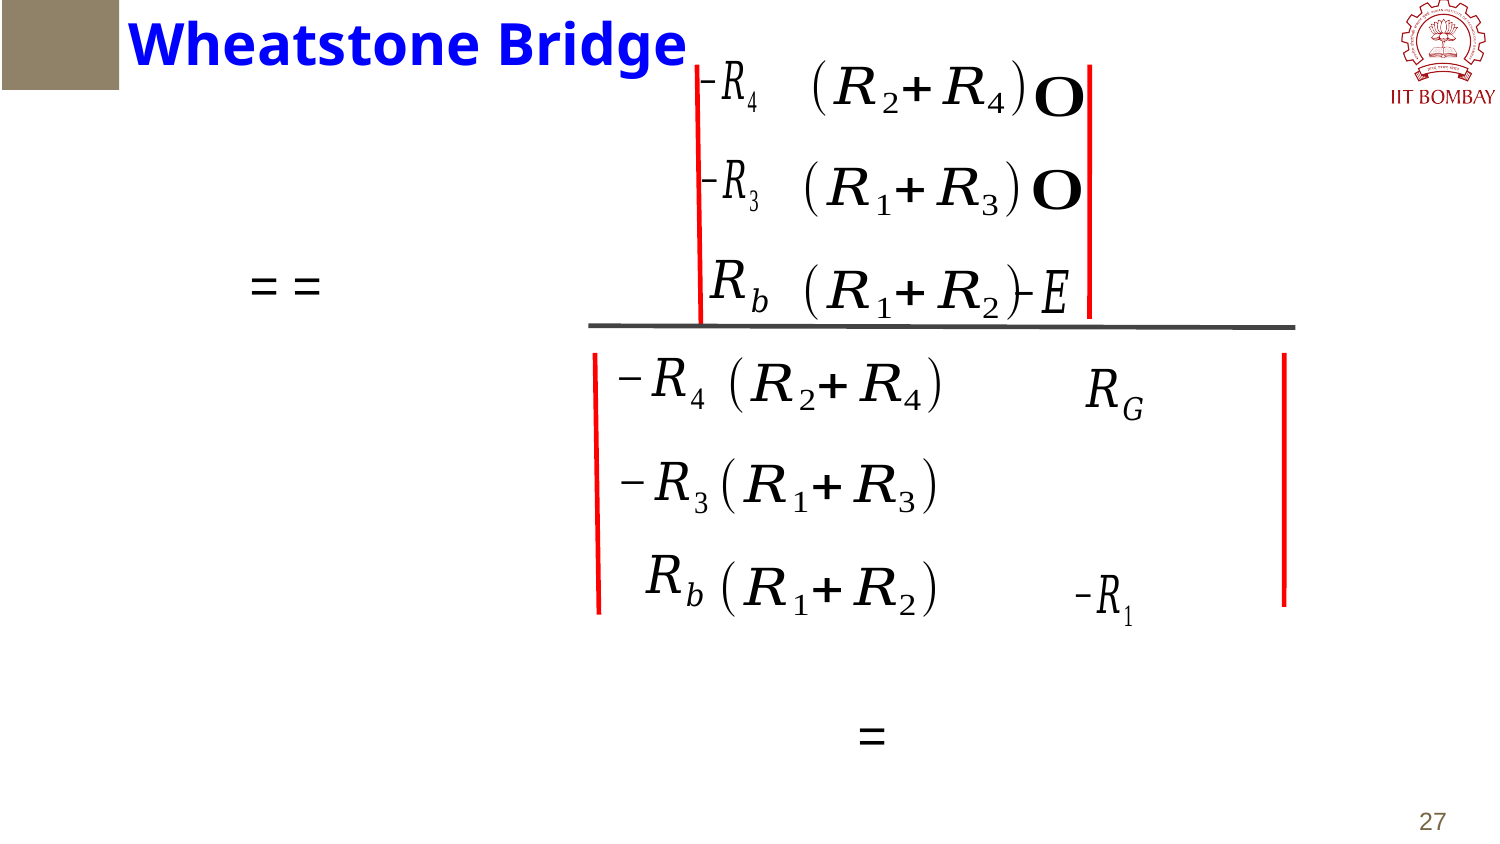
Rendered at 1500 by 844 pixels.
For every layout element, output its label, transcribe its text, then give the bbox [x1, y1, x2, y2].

text_box 27 [1404, 798, 1500, 843]
picture [1390, 0, 1496, 104]
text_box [594, 352, 600, 615]
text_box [696, 53, 1093, 324]
text_box Wheatstone Bridge [120, 0, 703, 85]
text_box [2, 0, 120, 90]
